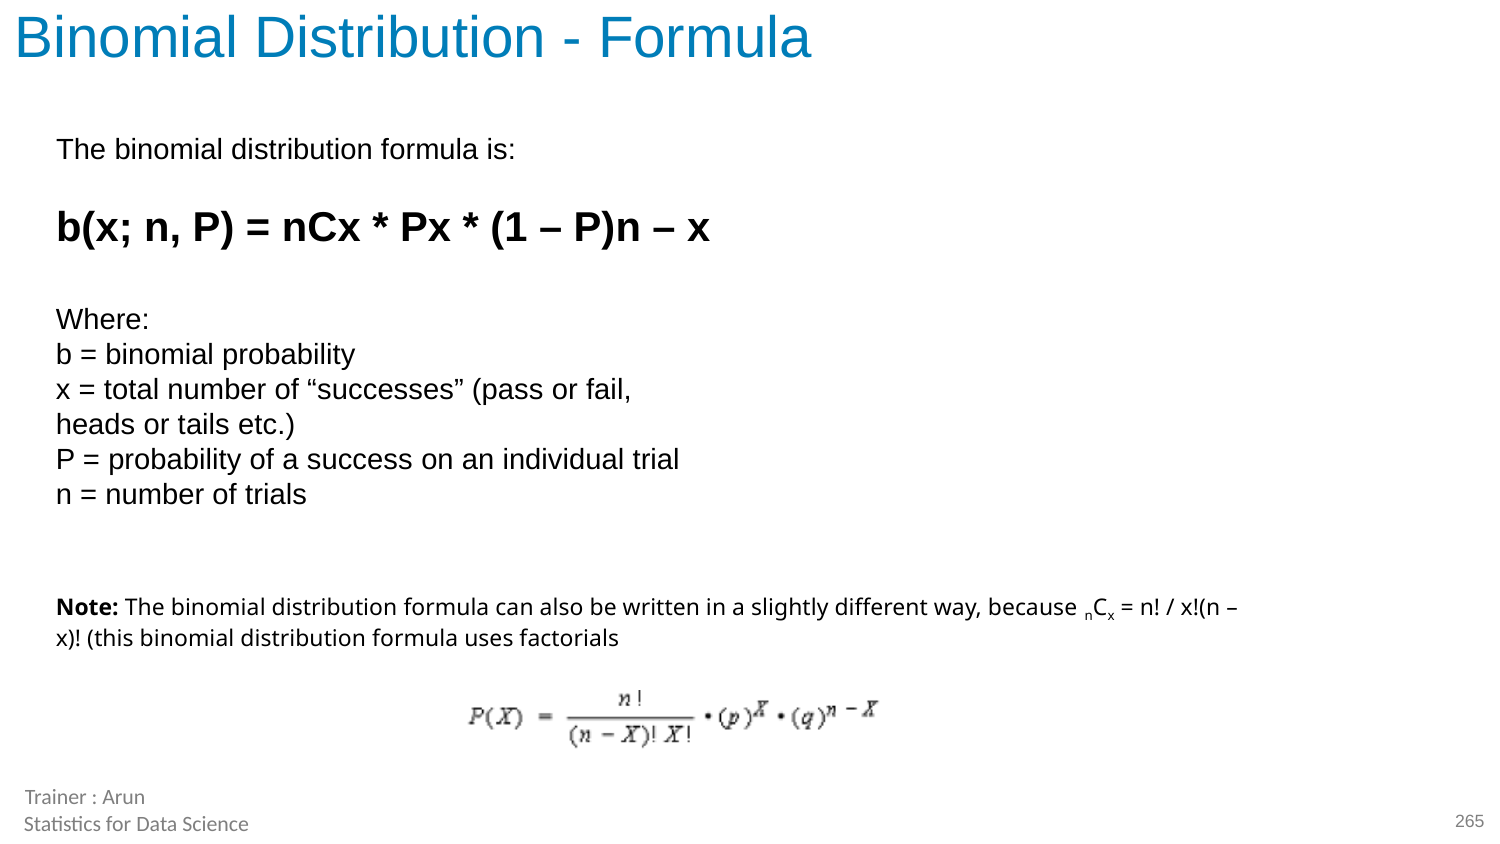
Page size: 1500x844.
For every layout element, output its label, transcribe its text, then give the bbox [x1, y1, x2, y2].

text_box Note: The binomial distribution formula can also be written in a slightly different way, because nCx = n! / x!(n – x)! (this binomial distribution formula uses factorials [41, 584, 1273, 659]
text_box The binomial distribution formula is: b(x; n, P) = nCx * Px * (1 – P)n – x [41, 122, 1243, 258]
text_box Where: b = binomial probability x = total number of “successes” (pass or fail, heads or tails etc.) P = probability of a success on an individual trial n = number of trials [41, 293, 719, 518]
picture [463, 690, 887, 750]
title Binomial Distribution - Formula [0, 0, 1350, 105]
